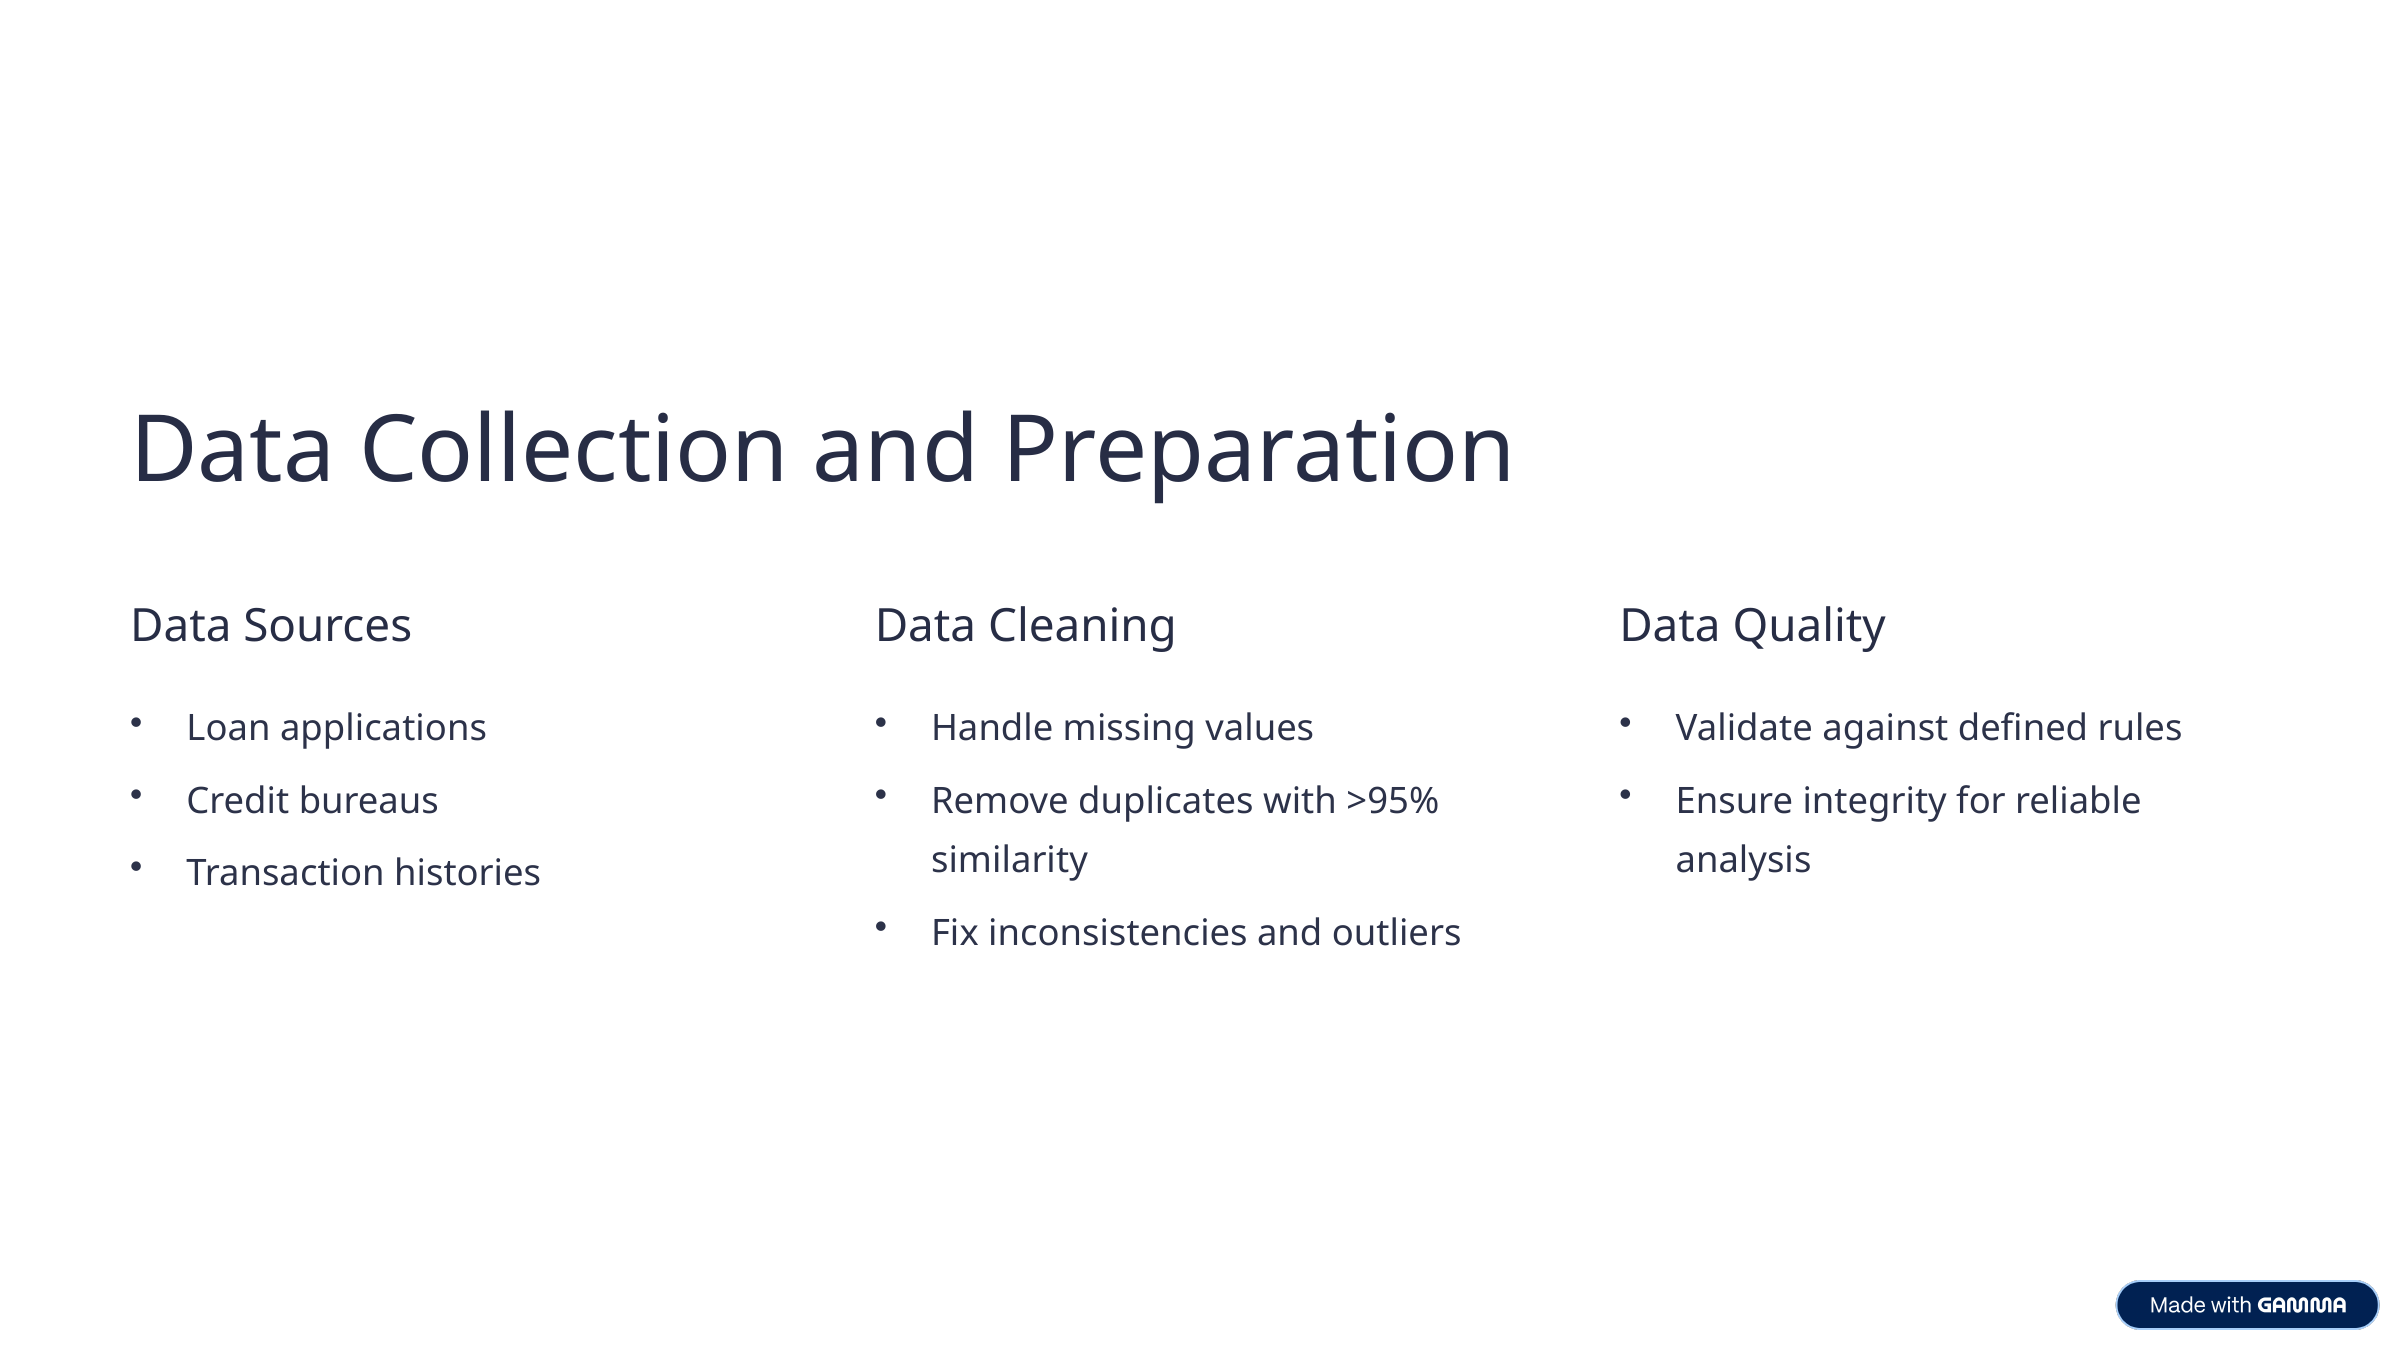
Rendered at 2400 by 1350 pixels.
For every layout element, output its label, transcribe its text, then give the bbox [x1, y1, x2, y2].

text_box Credit bureaus [130, 761, 783, 821]
text_box Loan applications [130, 688, 783, 749]
text_box Data Cleaning [874, 593, 1340, 652]
text_box Handle missing values [874, 688, 1528, 749]
text_box Fix inconsistencies and outliers [874, 893, 1528, 953]
picture [2106, 1271, 2389, 1339]
text_box Data Collection and Preparation [130, 384, 1433, 501]
text_box Remove duplicates with >95% similarity [874, 761, 1528, 881]
text_box Data Sources [130, 593, 596, 652]
text_box Ensure integrity for reliable analysis [1619, 761, 2272, 881]
text_box Transaction histories [130, 833, 783, 894]
text_box Validate against defined rules [1619, 688, 2272, 749]
text_box Data Quality [1619, 593, 2085, 652]
